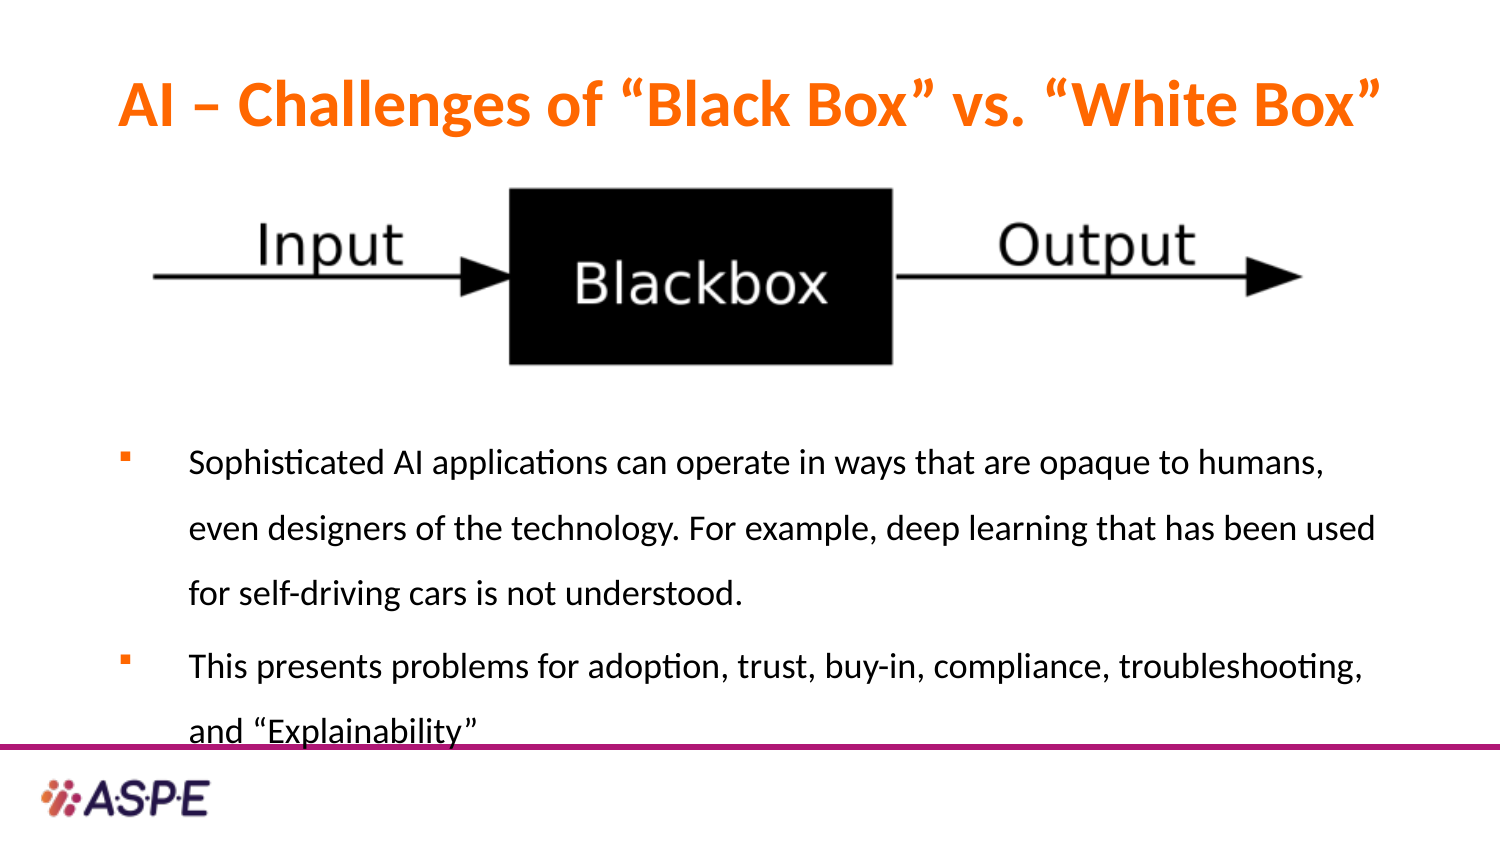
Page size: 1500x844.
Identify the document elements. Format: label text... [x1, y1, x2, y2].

picture [37, 776, 213, 822]
list Sophisticated AI applications can operate in ways that are opaque to humans, even designers of the technology. For example, deep learning that has been used for self-driving cars is not understood. This presents problems for adoption, trust, buy-in, compliance, troubleshooting, and “Explainability” [103, 409, 1397, 760]
picture [124, 172, 1325, 382]
title AI – Challenges of “Black Box” vs. “White Box” [103, 34, 1438, 177]
